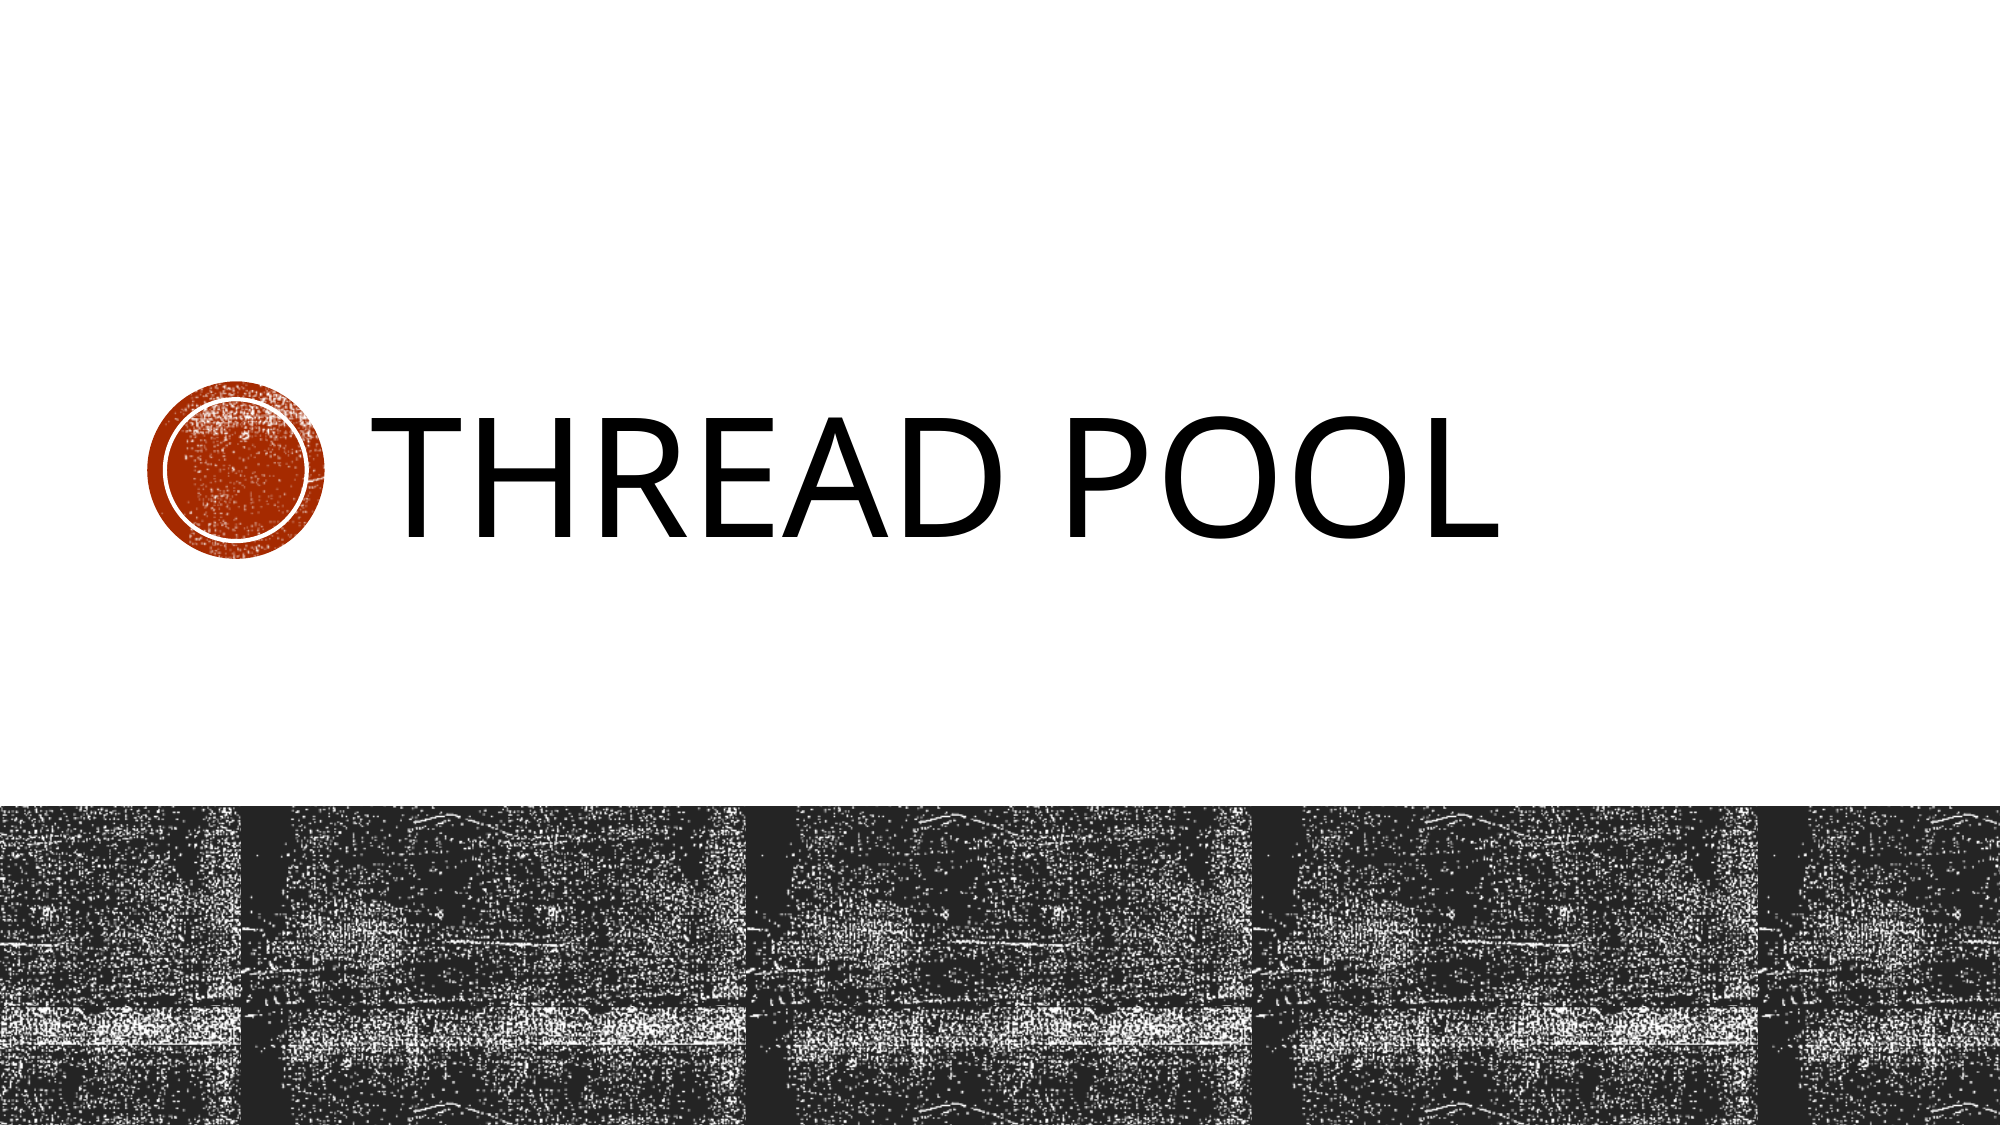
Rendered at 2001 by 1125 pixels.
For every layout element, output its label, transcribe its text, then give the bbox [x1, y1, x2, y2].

title Thread Pool [355, 201, 1878, 779]
